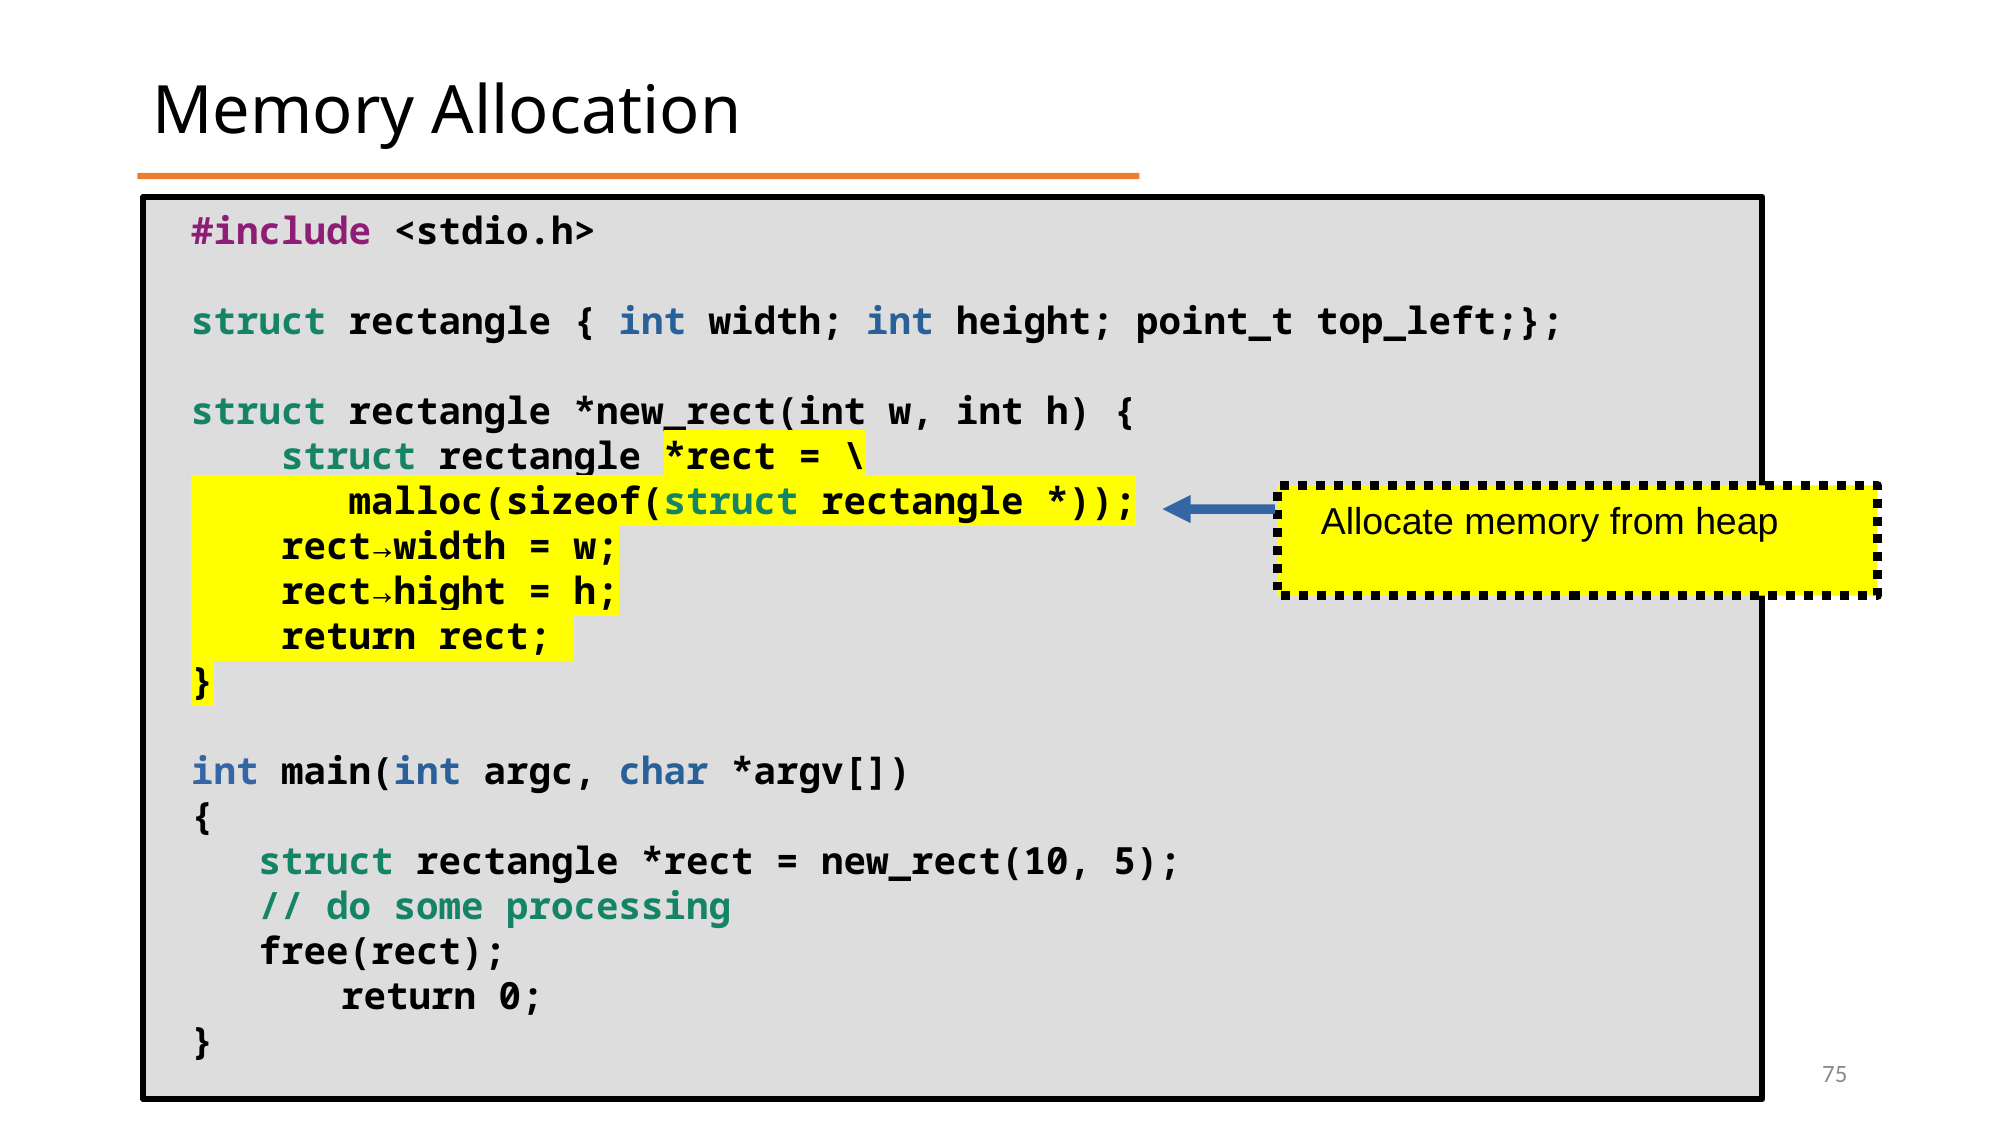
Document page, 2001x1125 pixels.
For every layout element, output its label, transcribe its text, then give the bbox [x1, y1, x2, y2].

text_box Allocate memory from heap [1277, 485, 1878, 596]
text_box 3 [1412, 1042, 1863, 1103]
text_box [1162, 502, 1276, 516]
text_box #include <stdio.h> struct rectangle { int width; int height; point_t top_left;}; struct rectangle *new_rect(int w, int h) { struct rectangle *rect = \ malloc(sizeof(struct rectangle *)); rect→width = w; rect→hight = h; return rect; } int main(int argc, char *argv[]) { struct rectangle *rect = new_rect(10, 5); // do some processing free(rect); return 0; } [143, 196, 1763, 1100]
text_box Memory Allocation [137, 2, 1863, 221]
